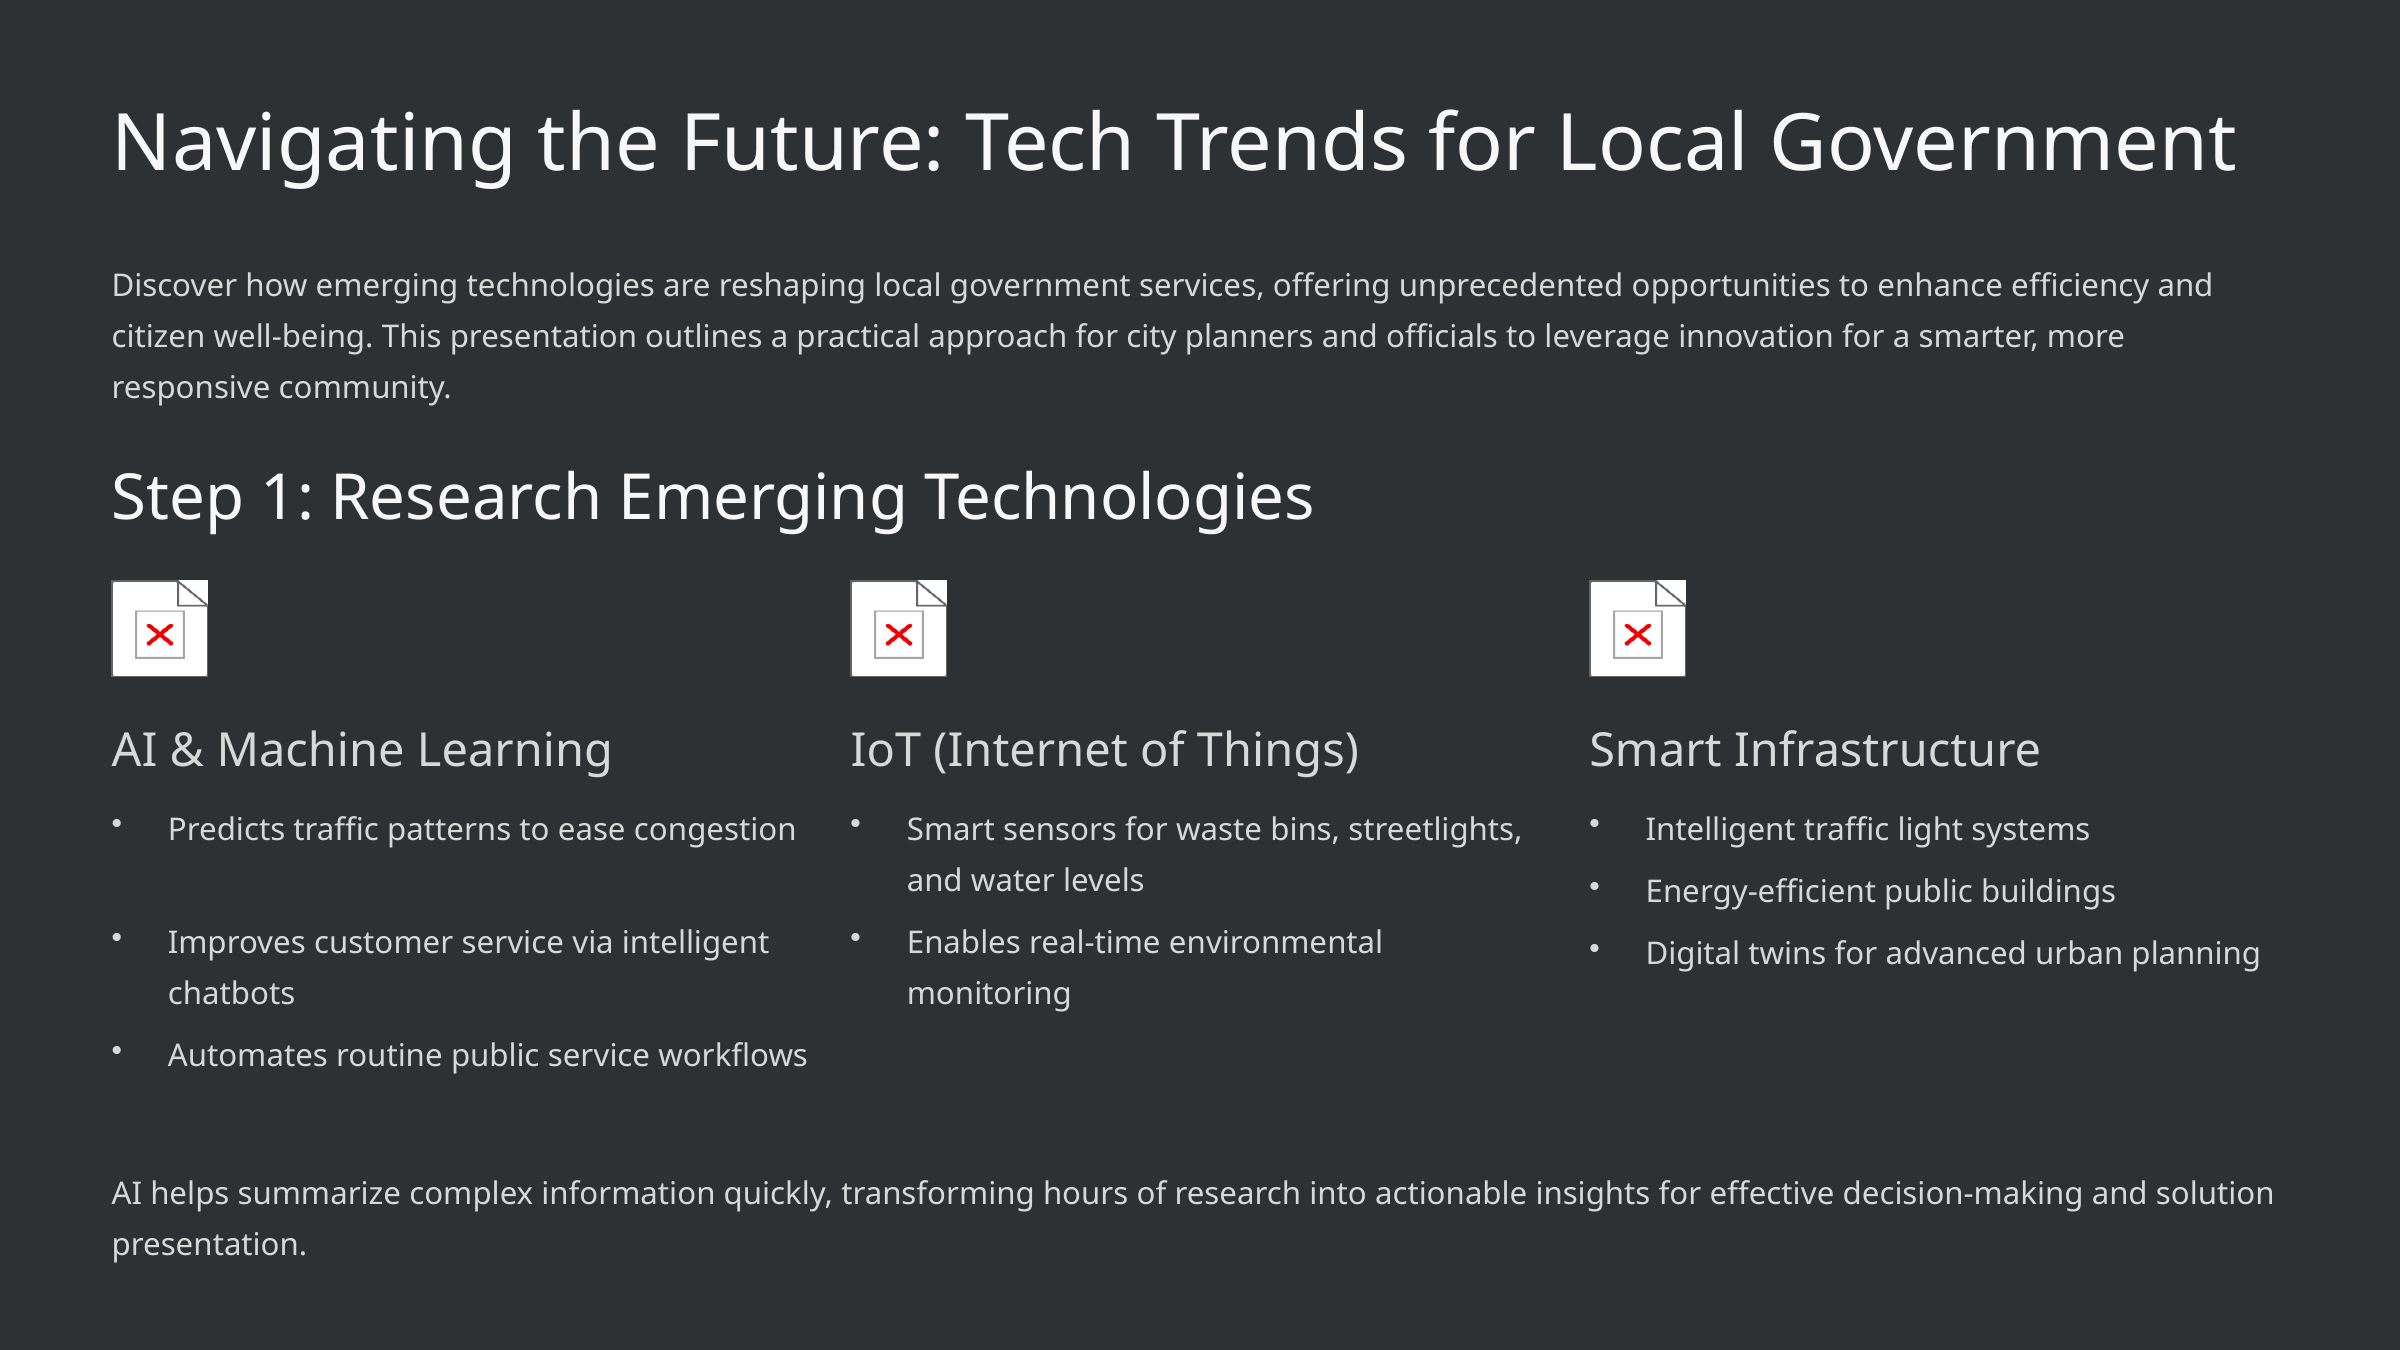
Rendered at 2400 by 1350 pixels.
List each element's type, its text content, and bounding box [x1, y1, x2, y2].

text_box Improves customer service via intelligent chatbots [111, 908, 811, 1011]
text_box Smart Infrastructure [1589, 716, 2069, 776]
text_box Step 1: Research Emerging Technologies [111, 452, 1303, 533]
text_box AI & Machine Learning [111, 716, 613, 776]
text_box Digital twins for advanced urban planning [1589, 919, 2289, 971]
text_box Enables real-time environmental monitoring [850, 908, 1550, 1011]
text_box Predicts traffic patterns to ease congestion [111, 795, 811, 898]
text_box Energy-efficient public buildings [1589, 857, 2289, 909]
text_box Navigating the Future: Tech Trends for Local Government [111, 87, 2245, 188]
text_box AI helps summarize complex information quickly, transforming hours of research into actionable insights for effective decision-making and solution presentation. [111, 1159, 2289, 1263]
text_box Automates routine public service workflows [111, 1021, 811, 1124]
text_box Intelligent traffic light systems [1589, 795, 2289, 847]
text_box IoT (Internet of Things) [850, 716, 1364, 776]
text_box Discover how emerging technologies are reshaping local government services, offering unprecedented opportunities to enhance efficiency and citizen well-being. This presentation outlines a practical approach for city planners and officials to leverage innovation for a smarter, more responsive community. [111, 251, 2289, 405]
text_box Smart sensors for waste bins, streetlights, and water levels [850, 795, 1550, 898]
picture [111, 580, 208, 677]
picture [1589, 580, 1686, 677]
picture [850, 580, 947, 677]
